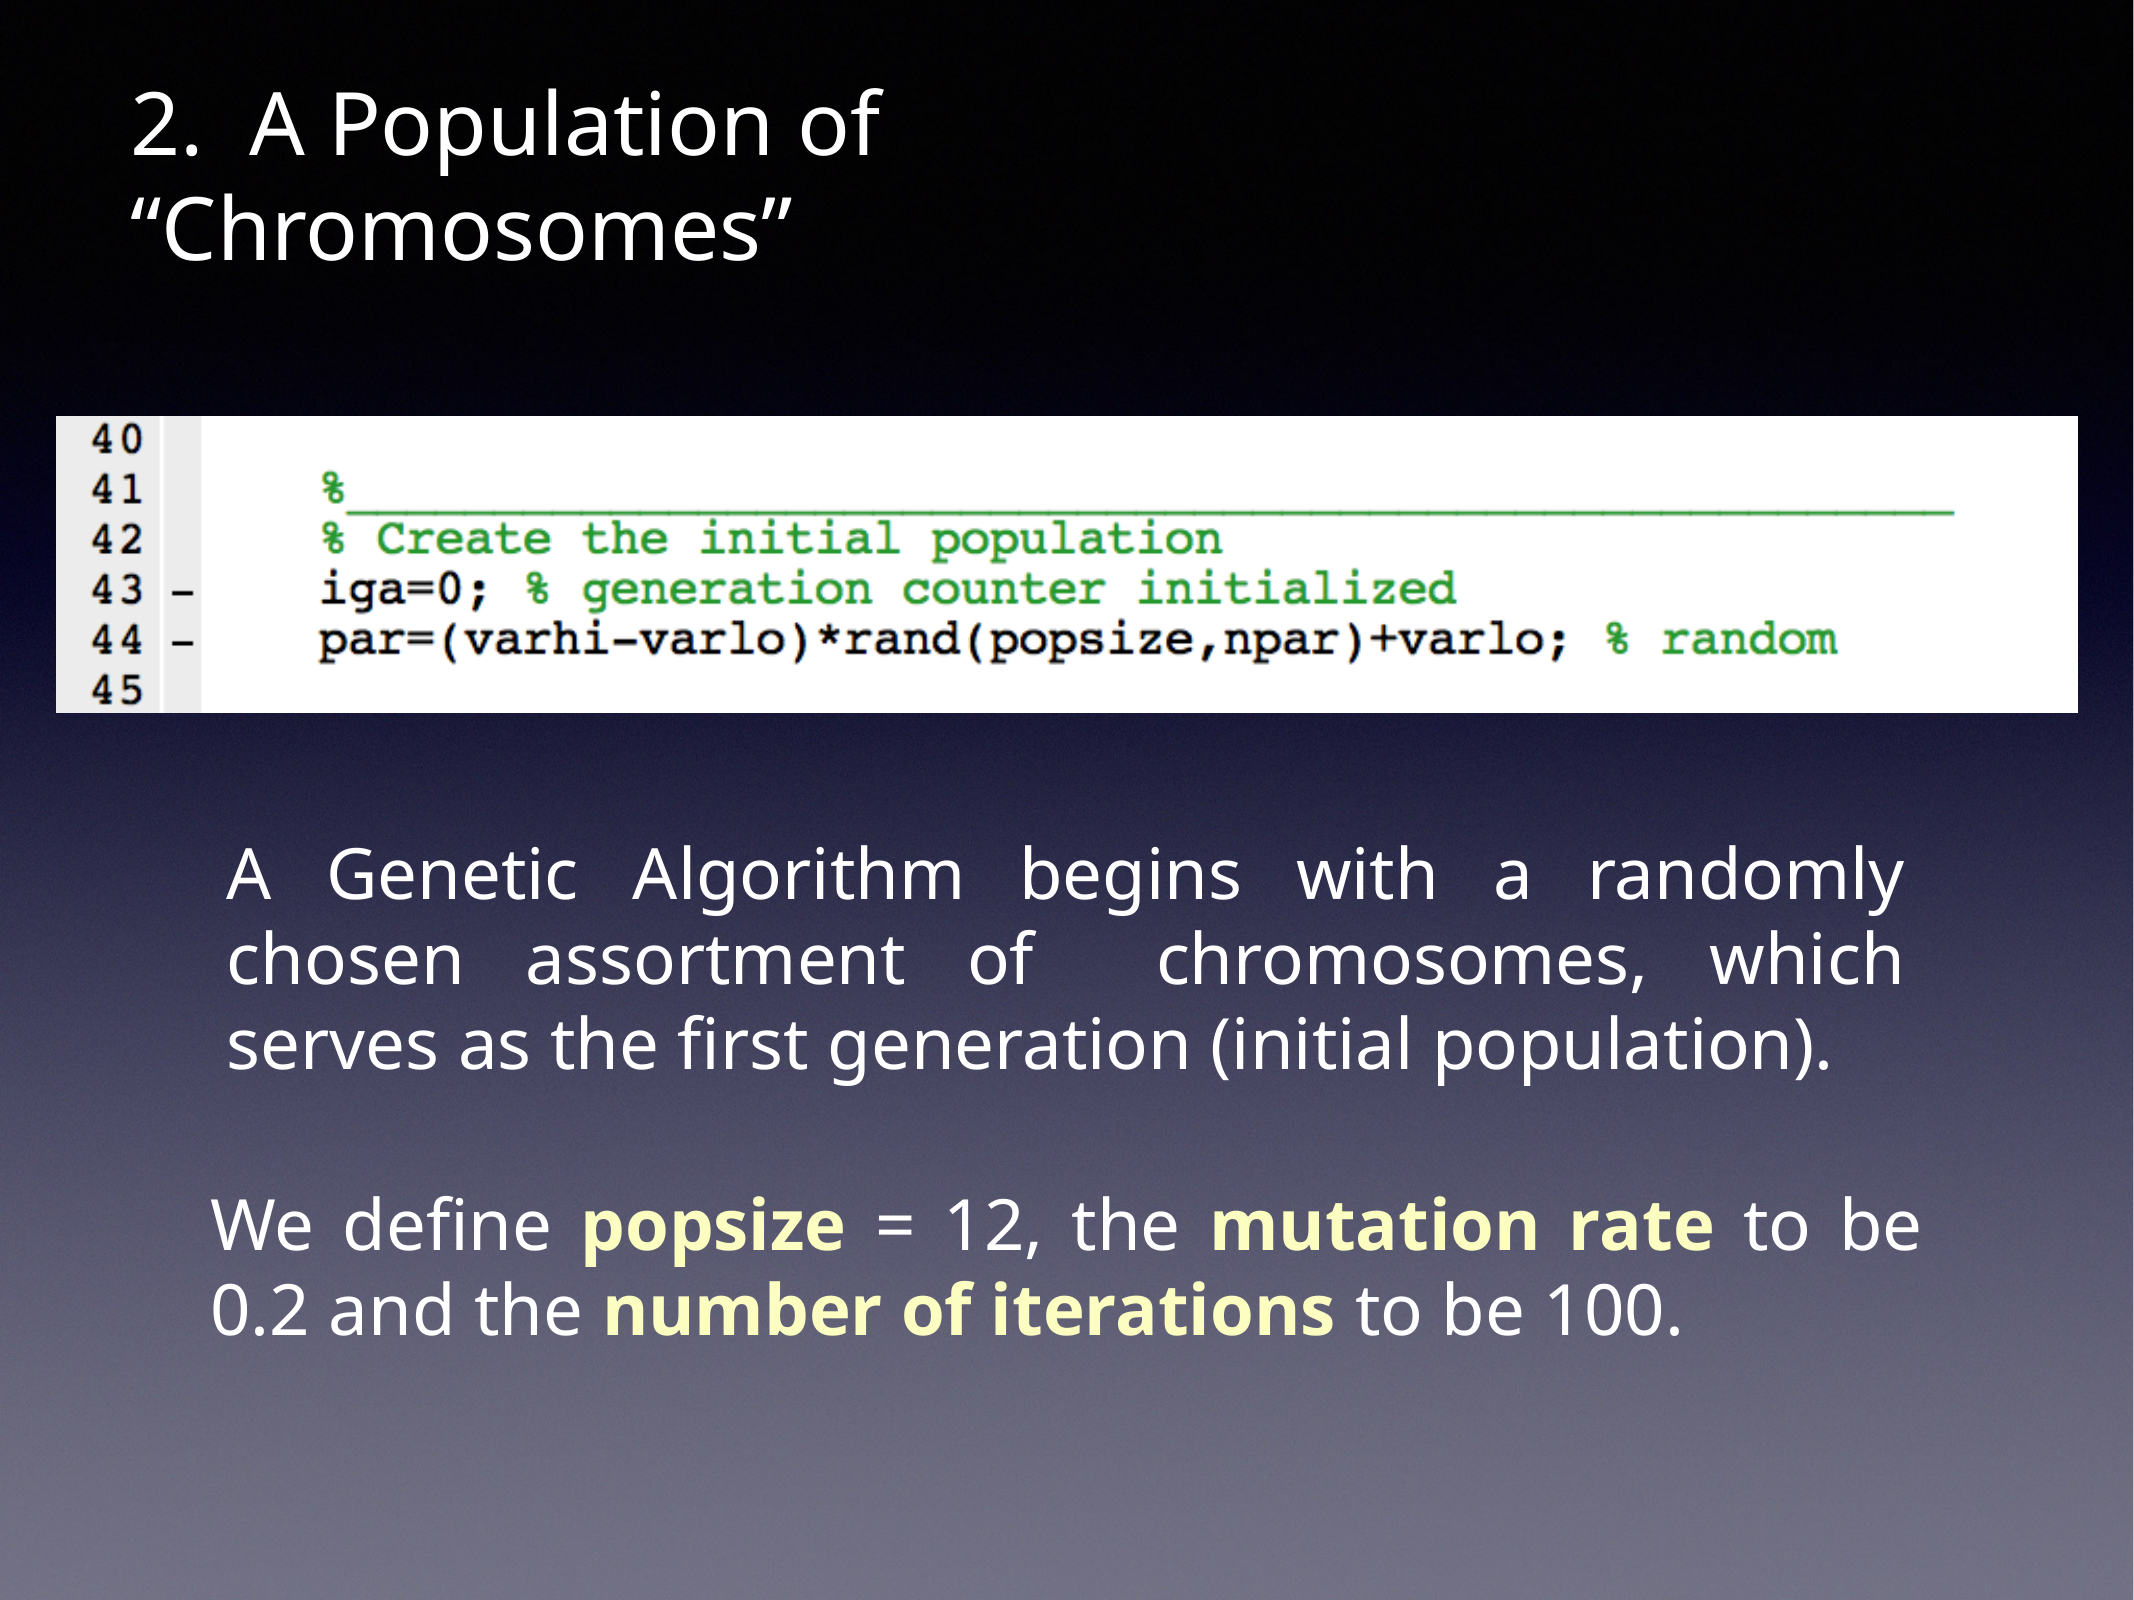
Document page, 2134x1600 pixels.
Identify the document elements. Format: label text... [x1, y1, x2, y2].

text_box We define popsize = 12, the mutation rate to be 0.2 and the number of iterations to be 100. [201, 1171, 1932, 1358]
picture [0, 0, 2134, 1600]
text_box 2. A Population of “Chromosomes” [122, 59, 1492, 287]
text_box A Genetic Algorithm begins with a randomly chosen assortment of chromosomes, which serves as the first generation (initial population). [218, 820, 1915, 1092]
